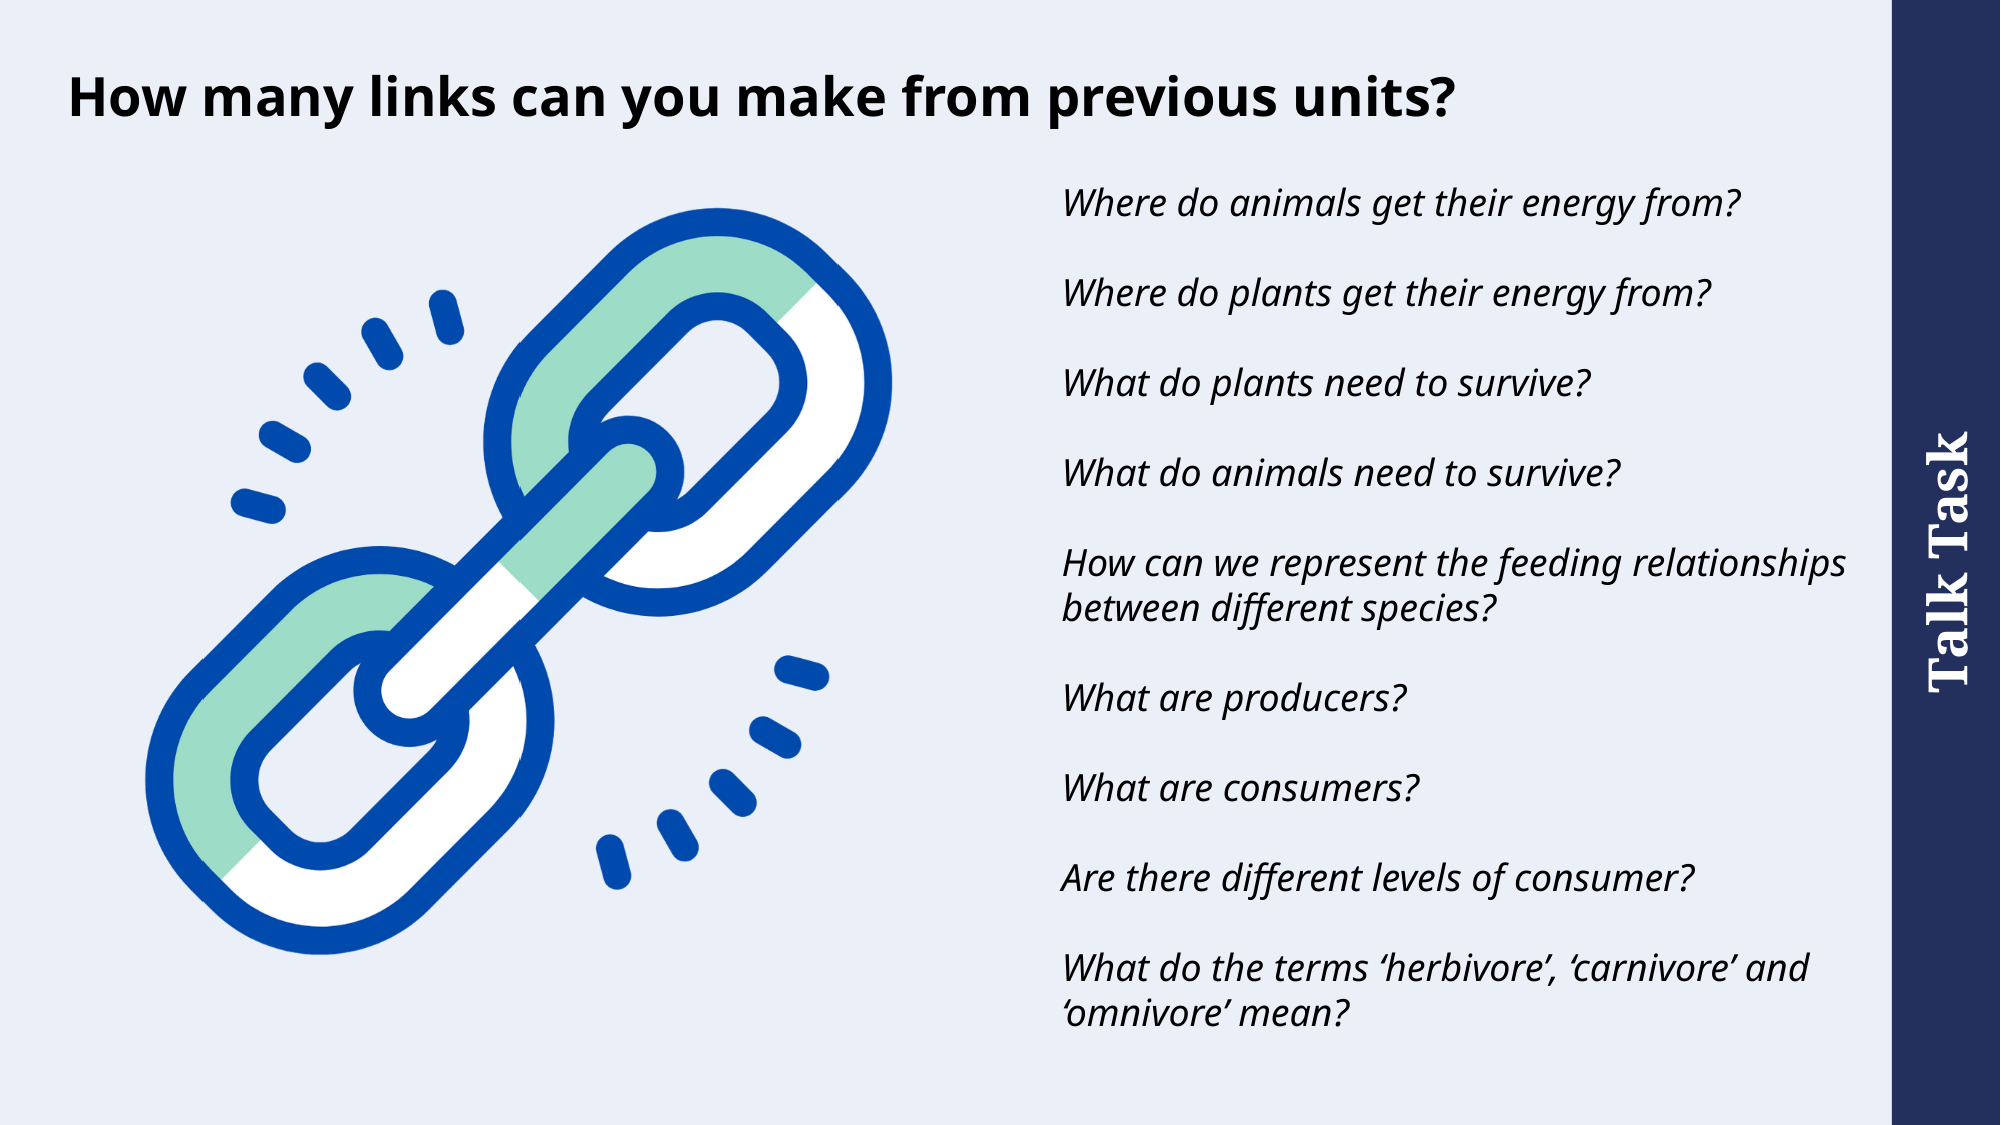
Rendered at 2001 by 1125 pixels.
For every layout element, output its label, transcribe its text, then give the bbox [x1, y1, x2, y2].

picture [0, 120, 1156, 1022]
text_box Where do animals get their energy from? Where do plants get their energy from? What do plants need to survive? What do animals need to survive? How can we represent the feeding relationships between different species? What are producers? What are consumers? Are there different levels of consumer? What do the terms ‘herbivore’, ‘carnivore’ and ‘omnivore’ mean? [1046, 171, 1888, 1042]
title How many links can you make from previous units? [67, 35, 1810, 129]
